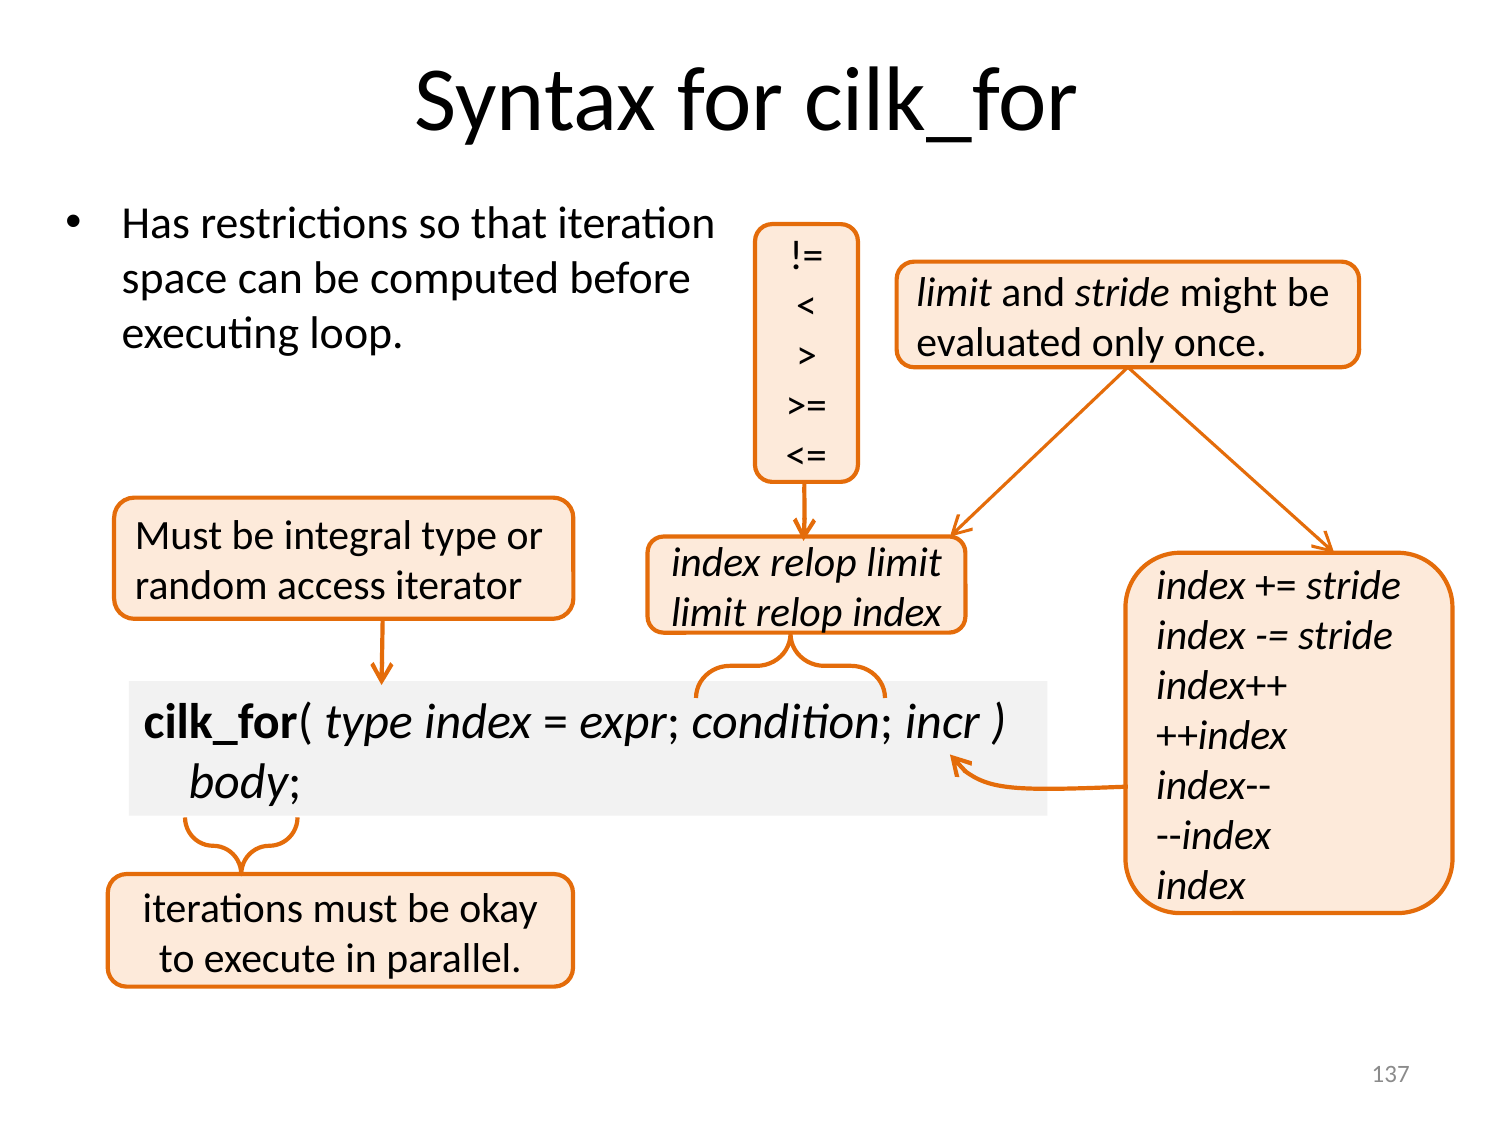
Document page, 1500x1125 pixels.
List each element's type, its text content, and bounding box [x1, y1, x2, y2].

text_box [896, 261, 1360, 554]
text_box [754, 223, 859, 542]
title Syntax for cilk_for [71, 0, 1422, 188]
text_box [113, 497, 574, 686]
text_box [107, 817, 574, 987]
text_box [949, 552, 1453, 914]
text_box cilk_for( type index = expr; condition; incr ) body; [128, 681, 944, 816]
list Has restrictions so that iteration space can be computed before executing loop. [50, 185, 745, 455]
slide_number 137 [1074, 1042, 1425, 1103]
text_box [647, 536, 944, 699]
